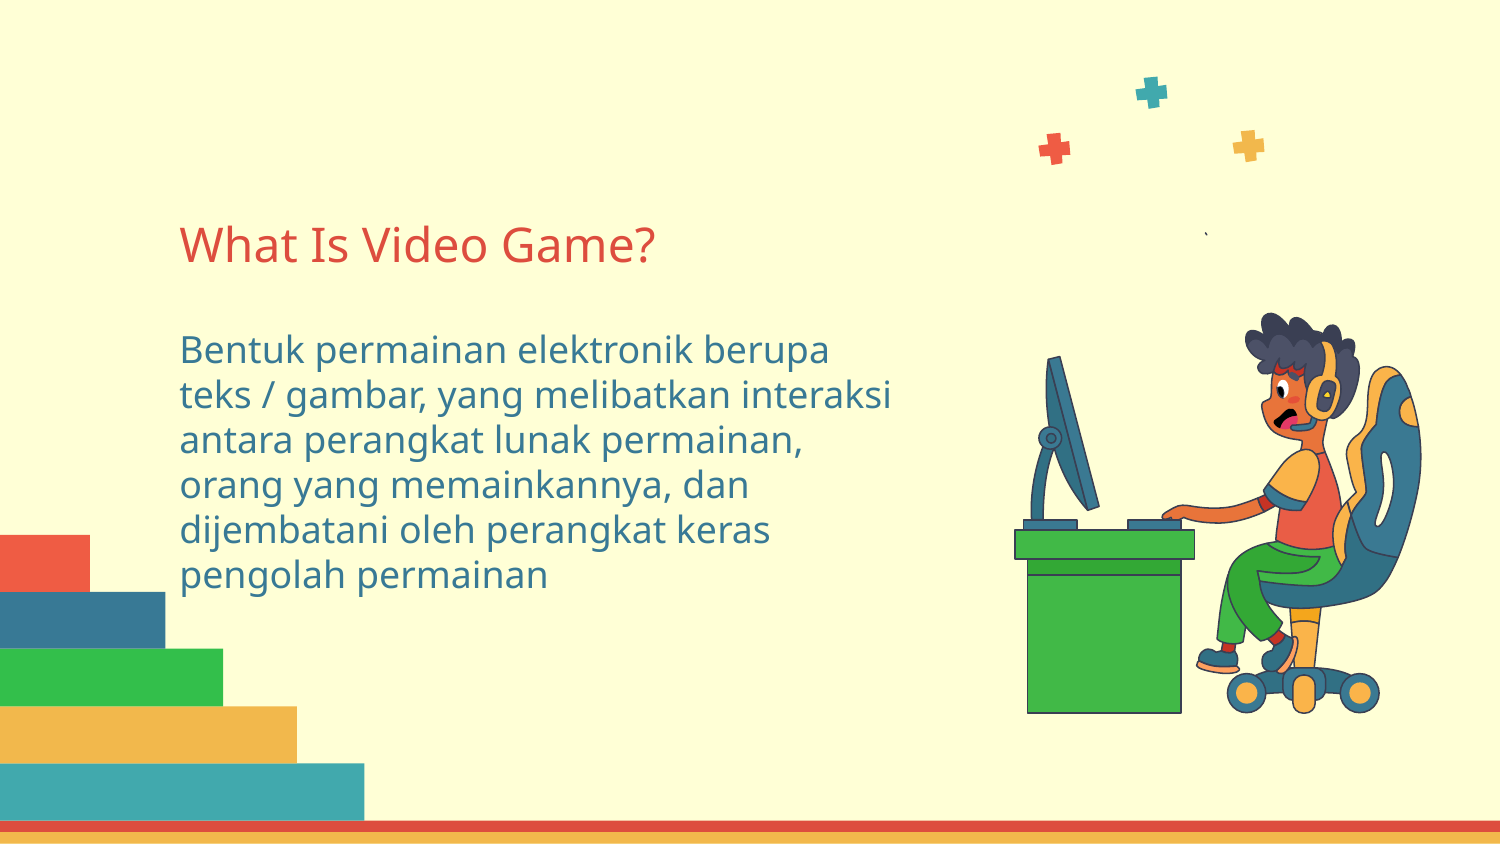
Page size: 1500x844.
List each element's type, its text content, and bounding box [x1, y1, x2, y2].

title What Is Video Game? [164, 189, 1116, 287]
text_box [1038, 76, 1265, 166]
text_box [1014, 310, 1423, 714]
subtitle Bentuk permainan elektronik berupa teks / gambar, yang melibatkan interaksi antara perangkat lunak permainan, orang yang memainkannya, dan dijembatani oleh perangkat keras pengolah permainan [164, 310, 925, 641]
